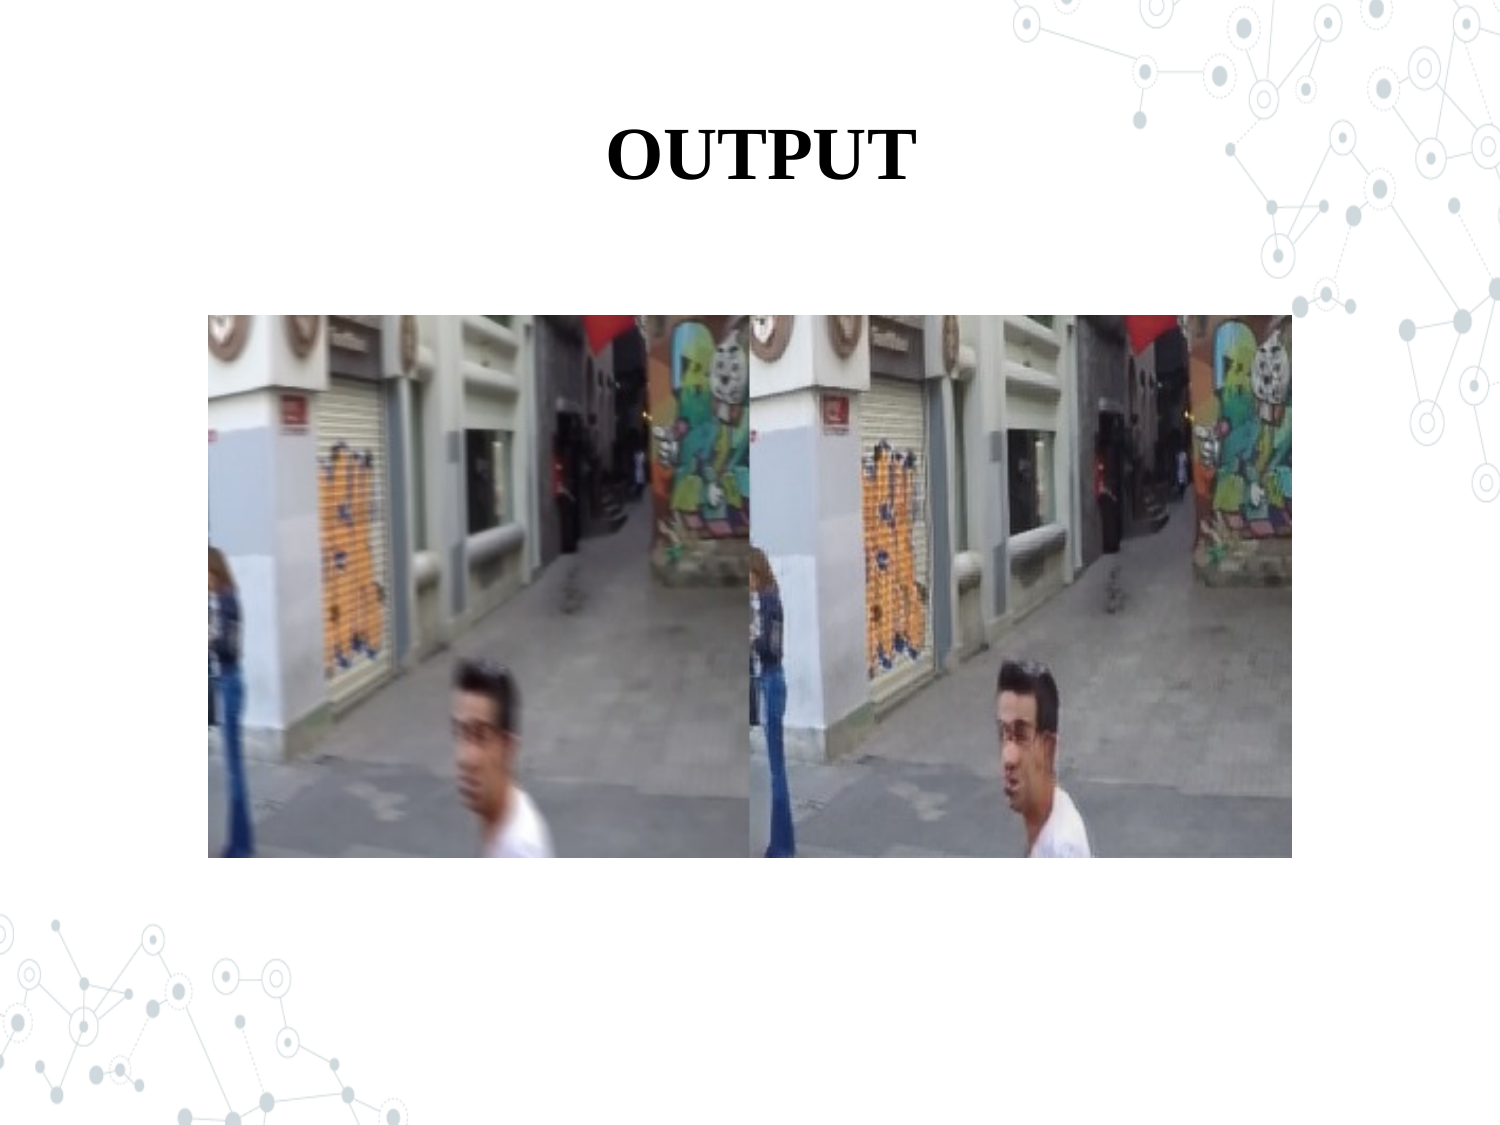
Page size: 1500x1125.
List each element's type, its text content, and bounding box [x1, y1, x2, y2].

picture [0, 0, 1500, 1125]
text_box OUTPUT [590, 97, 1016, 202]
